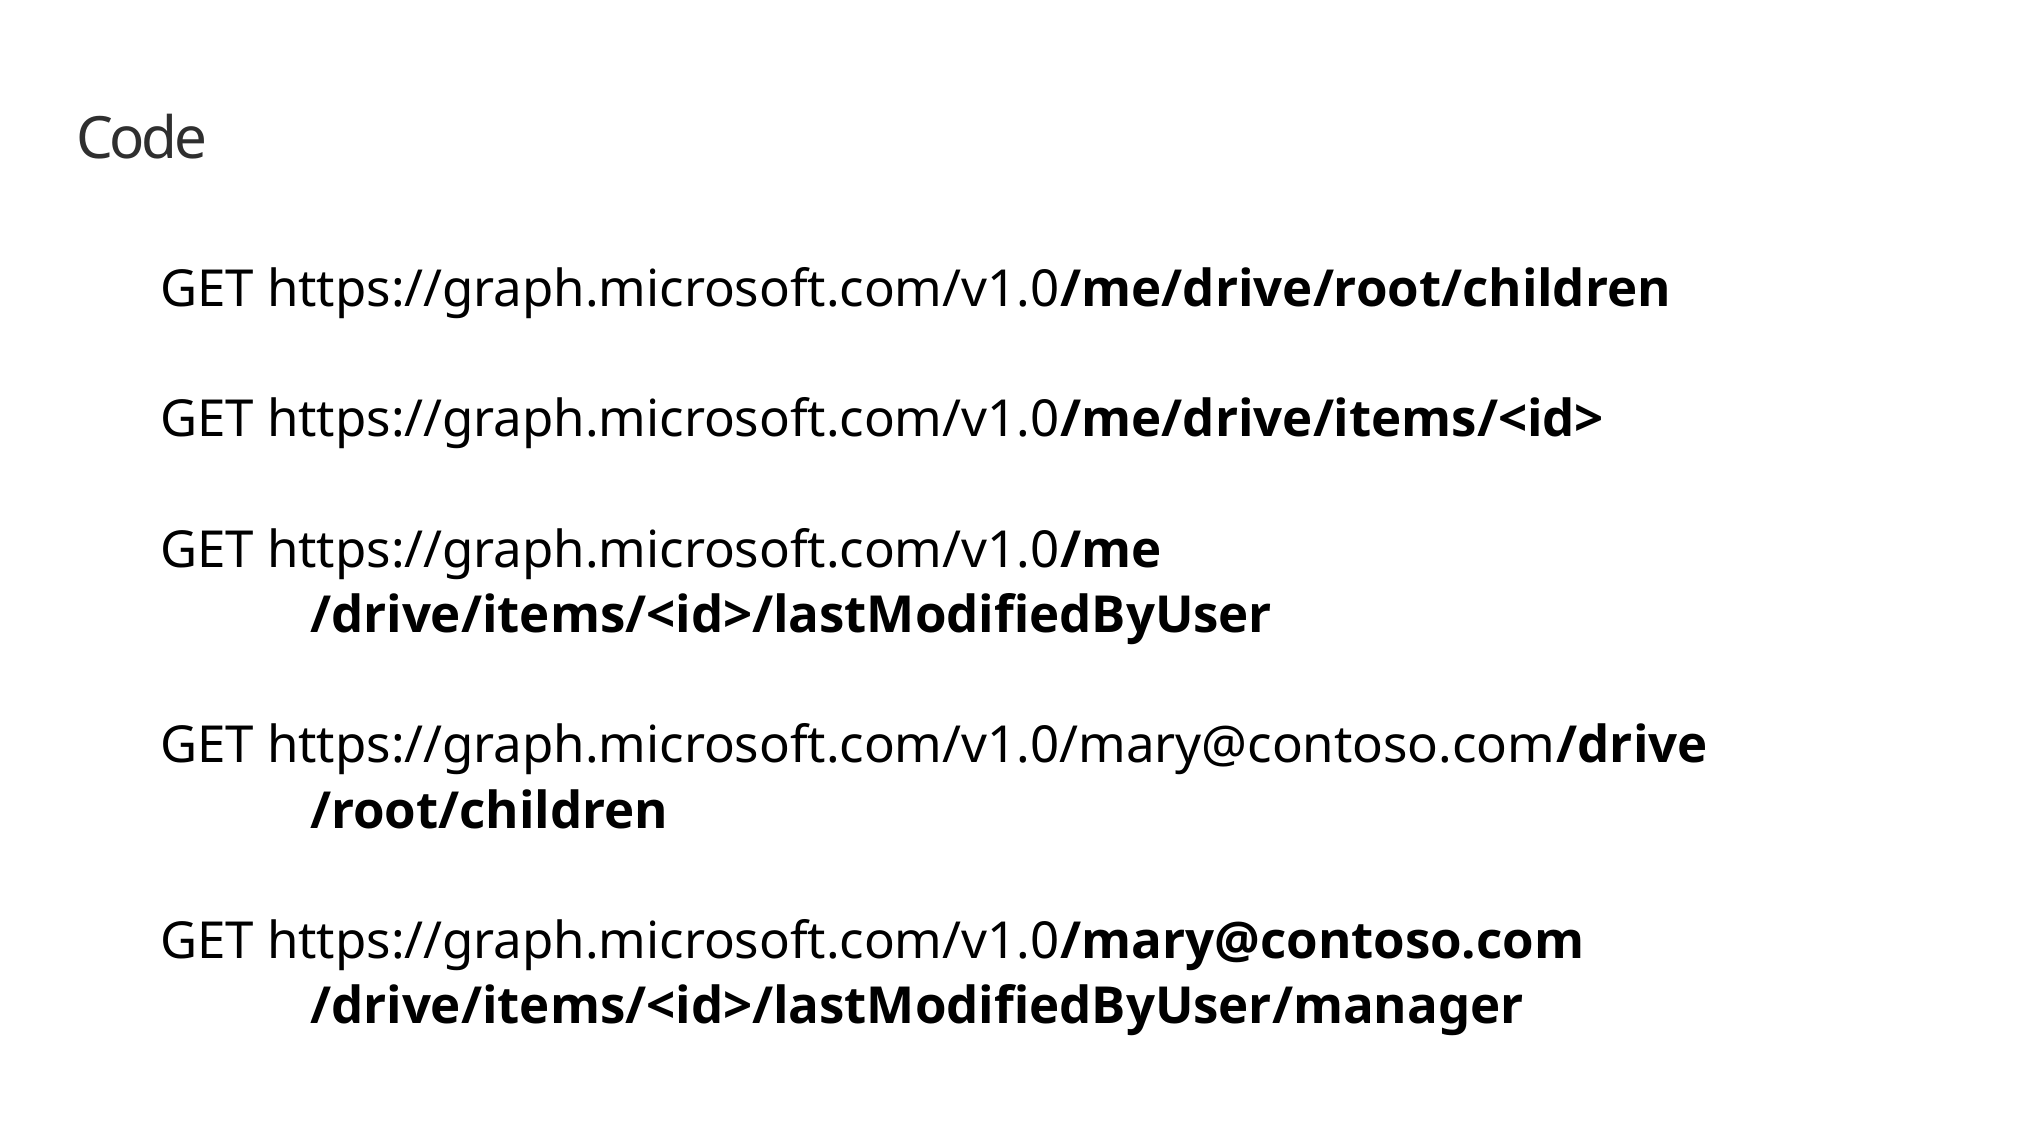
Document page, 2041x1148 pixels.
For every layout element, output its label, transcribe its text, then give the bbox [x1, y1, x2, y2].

list GET https://graph.microsoft.com/v1.0/me/drive/root/children GET https://graph.microsoft.com/v1.0/me/drive/items/<id> GET https://graph.microsoft.com/v1.0/me /drive/items/<id>/lastModifiedByUser GET https://graph.microsoft.com/v1.0/mary@contoso.com/drive /root/children GET https://graph.microsoft.com/v1.0/mary@contoso.com /drive/items/<id>/lastModifiedByUser/manager [136, 247, 2041, 1148]
title Code [76, 103, 1969, 172]
